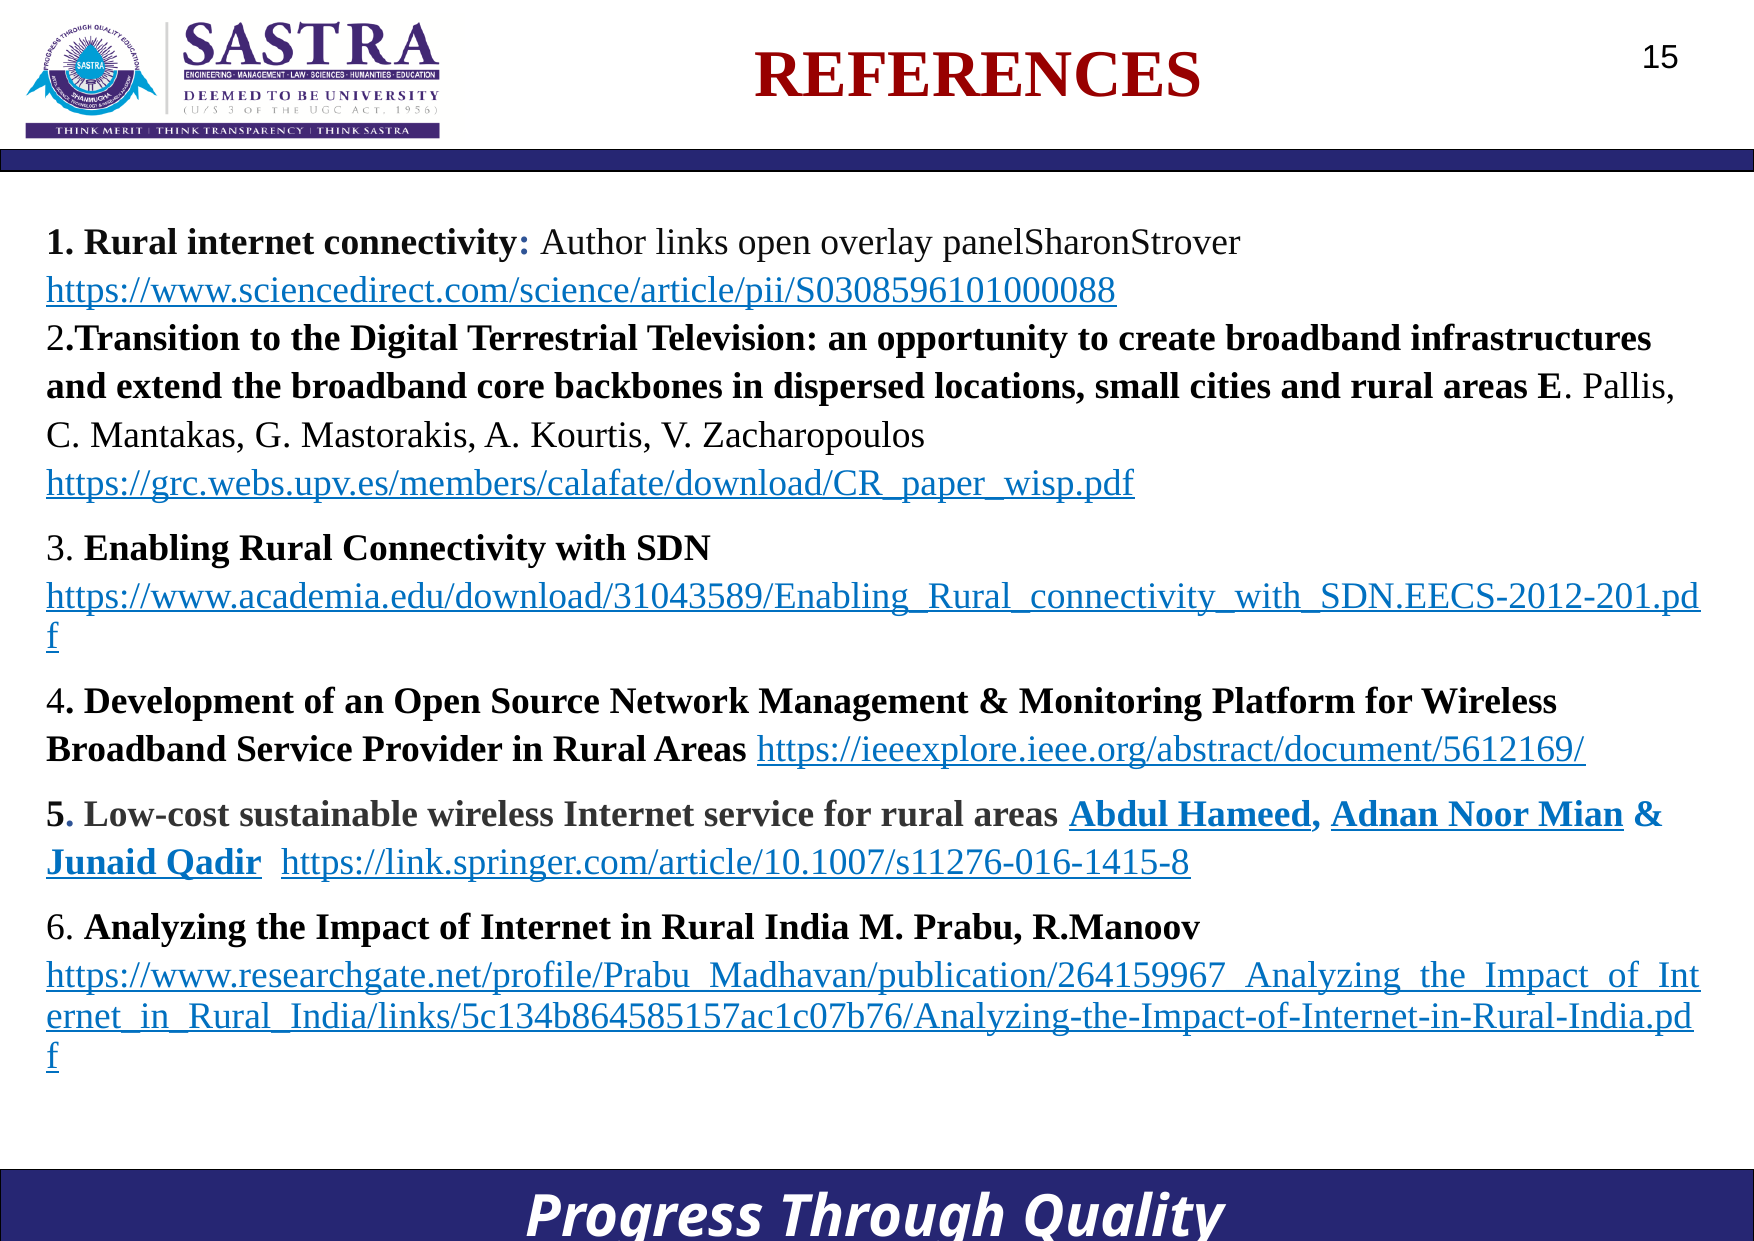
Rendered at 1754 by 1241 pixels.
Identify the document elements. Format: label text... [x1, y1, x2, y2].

title REFERENCES [457, 28, 1501, 125]
text_box 15 [1626, 20, 1723, 91]
picture [0, 13, 465, 145]
list 1. Rural internet connectivity: Author links open overlay panelSharonStrover https://www.sciencedirect.com/science/article/pii/S0308596101000088 2.Transition to the Digital Terrestrial Television: an opportunity to create broadband infrastructures and extend the broadband core backbones in dispersed locations, small cities and rural areas E. Pallis, C. Mantakas, G. Mastorakis, A. Kourtis, V. Zacharopoulos https://grc.webs.upv.es/members/calafate/download/CR_paper_wisp.pdf 3. Enabling Rural Connectivity with SDN https://www.academia.edu/download/31043589/Enabling_Rural_connectivity_with_SDN.EECS-2012-201.pdf 4. Development of an Open Source Network Management & Monitoring Platform for Wireless Broadband Service Provider in Rural Areas https://ieeexplore.ieee.org/abstract/document/5612169/ 5. Low-cost sustainable wireless Internet service for rural areas Abdul Hameed, Adnan Noor Mian & Junaid Qadir https://link.springer.com/article/10.1007/s11276-016-1415-8 6. Analyzing the Impact of Internet in Rural India M. Prabu, R.Manoov https://www.researchgate.net/profile/Prabu_Madhavan/publication/264159967_Analyzing_the_Impact_of_Internet_in_Rural_India/links/5c134b864585157ac1c07b76/Analyzing-the-Impact-of-Internet-in-Rural-India.pdf [29, 205, 1723, 1162]
